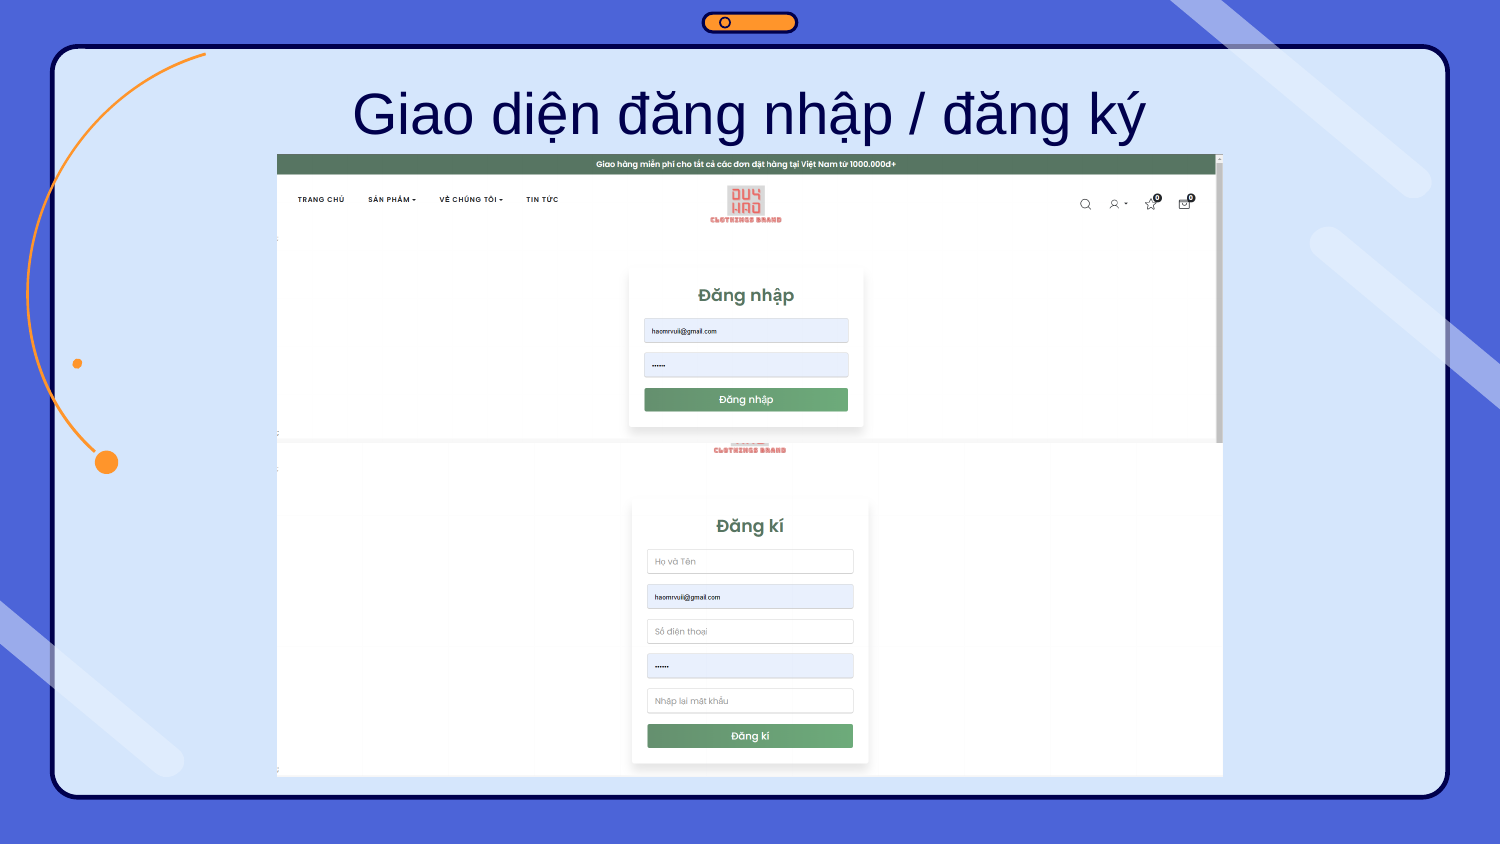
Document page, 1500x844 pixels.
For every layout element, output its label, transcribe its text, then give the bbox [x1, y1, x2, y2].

title Giao diện đăng nhập / đăng ký [118, 61, 1382, 155]
picture [277, 154, 1223, 777]
